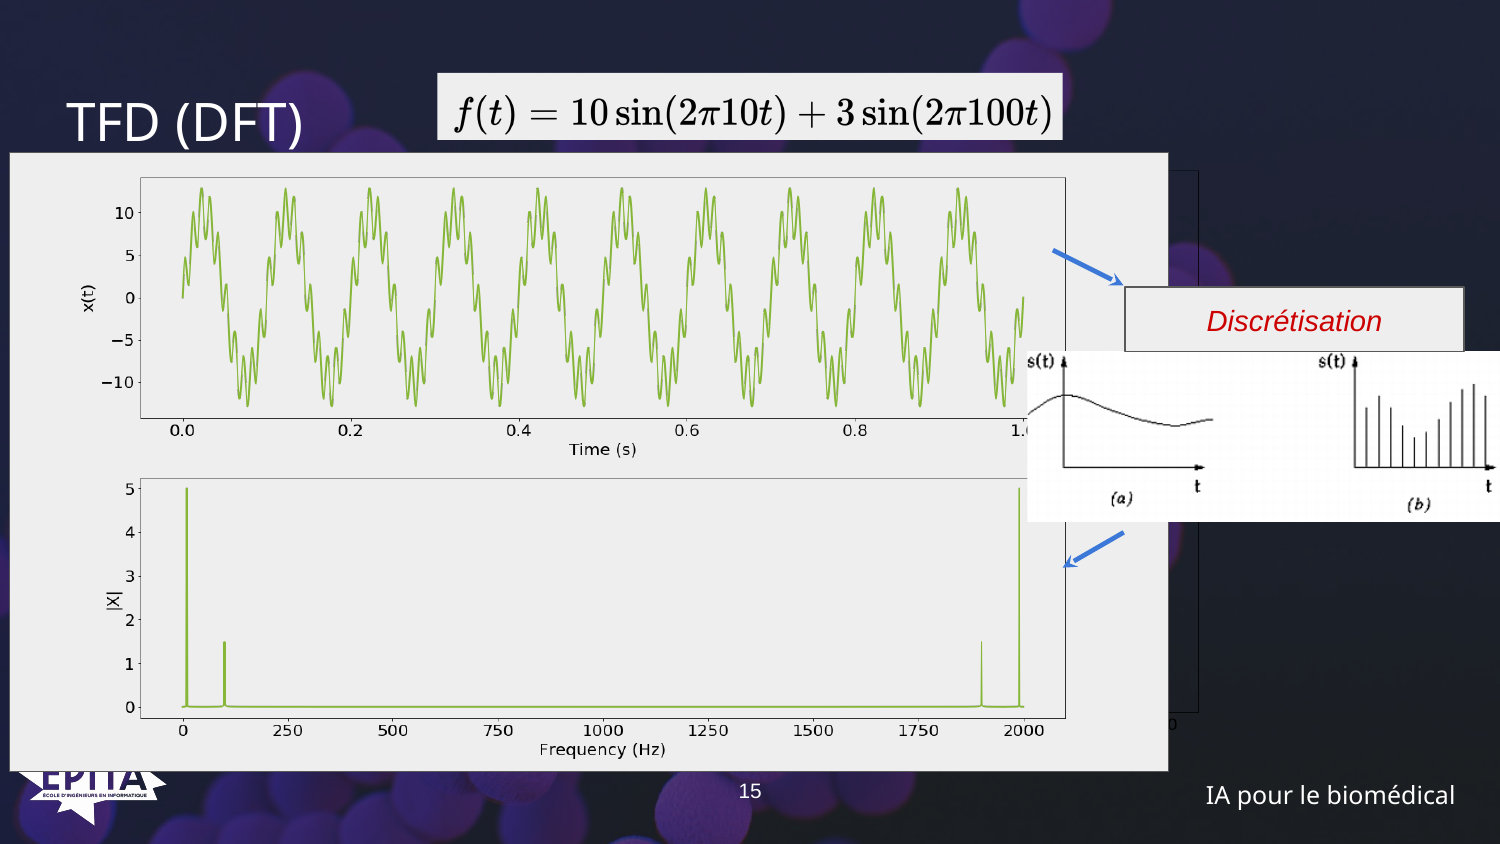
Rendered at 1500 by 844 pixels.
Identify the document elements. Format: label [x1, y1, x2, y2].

text_box [1052, 249, 1124, 286]
text_box [0, 152, 1184, 772]
text_box [1062, 532, 1124, 568]
picture [0, 0, 1500, 844]
text_box [437, 72, 1063, 141]
